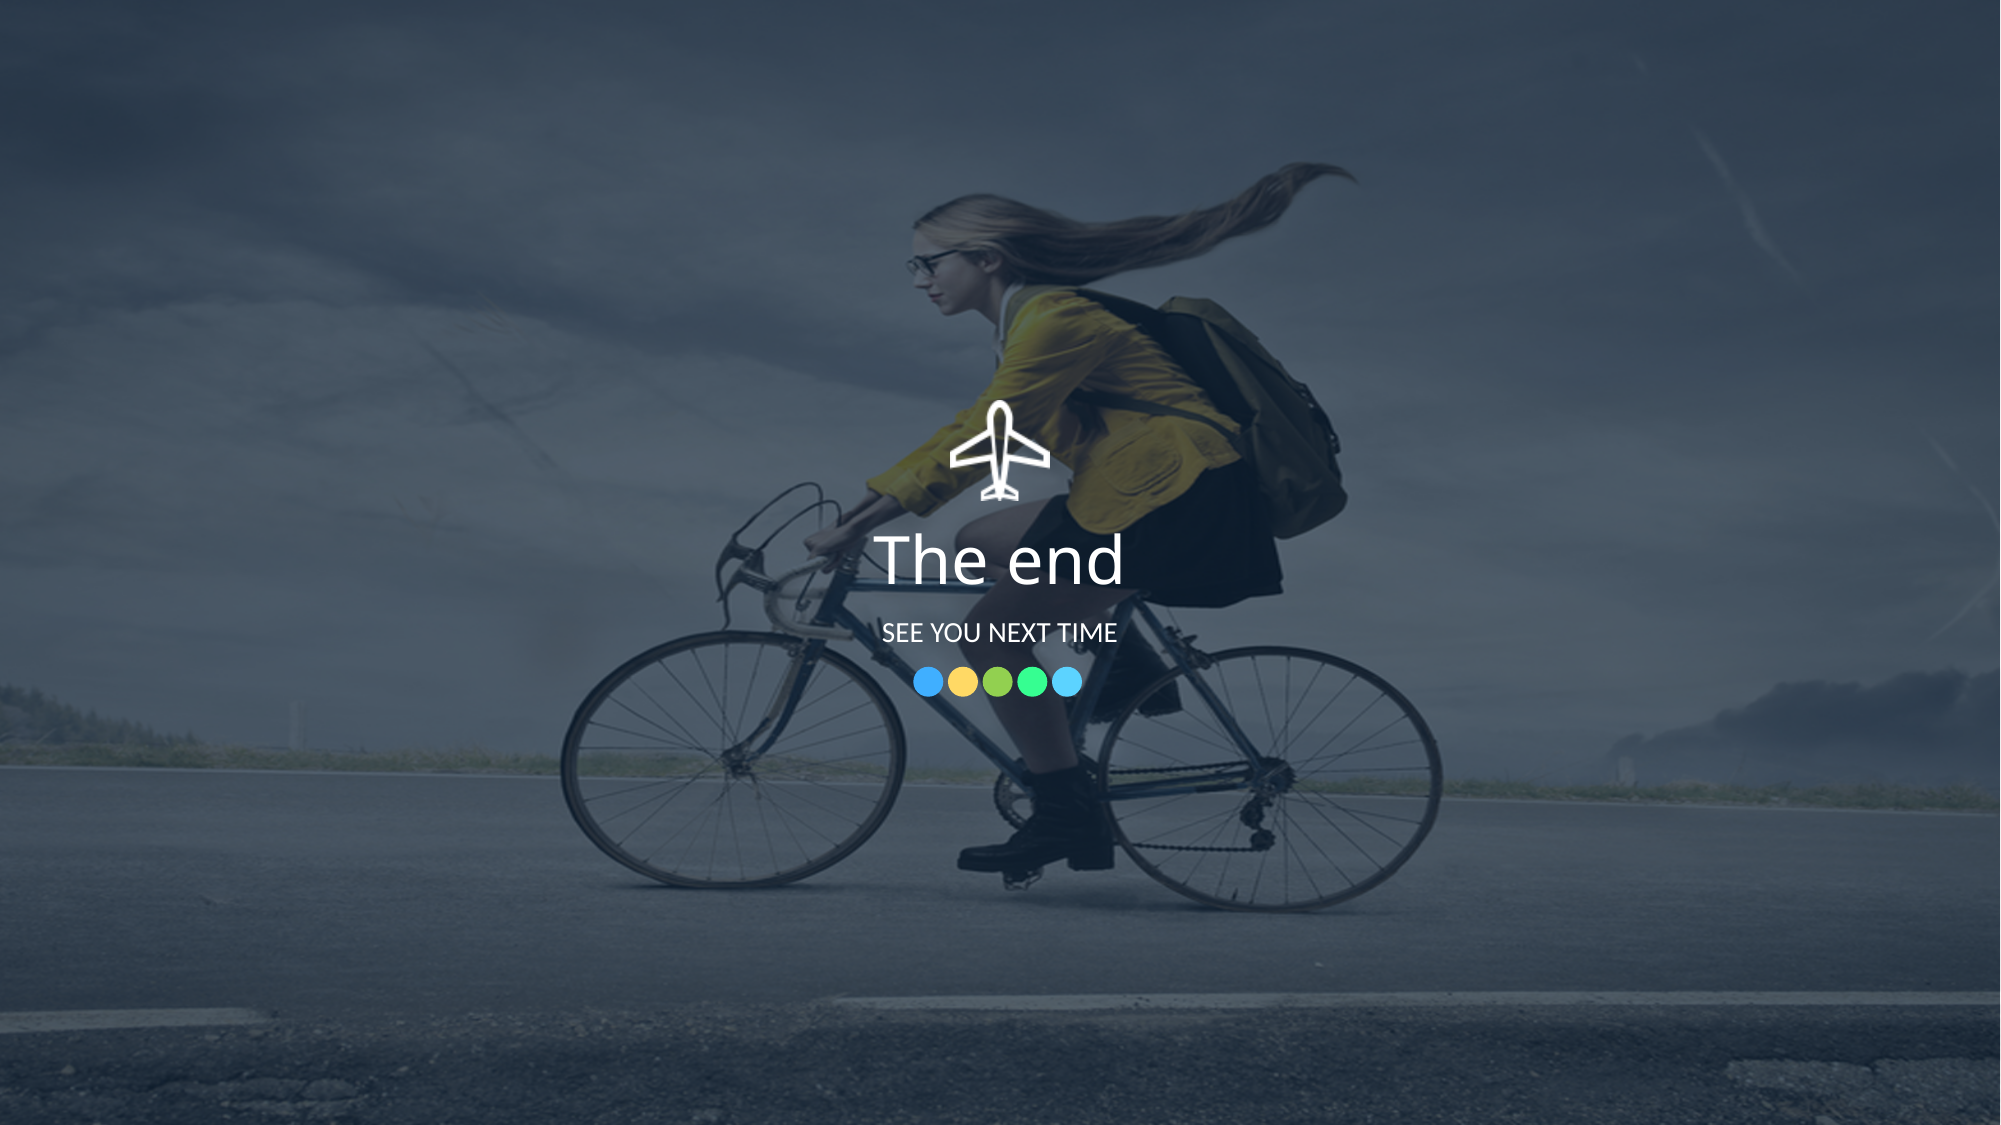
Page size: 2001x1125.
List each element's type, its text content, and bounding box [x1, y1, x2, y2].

text_box [1050, 665, 1084, 698]
text_box SEE YOU NEXT TIME [677, 606, 1323, 656]
text_box [1016, 665, 1049, 698]
text_box The end [677, 510, 1323, 606]
text_box [946, 665, 979, 698]
text_box [912, 665, 945, 698]
text_box [0, 0, 2000, 1125]
text_box [981, 665, 1014, 698]
picture [949, 400, 1050, 501]
